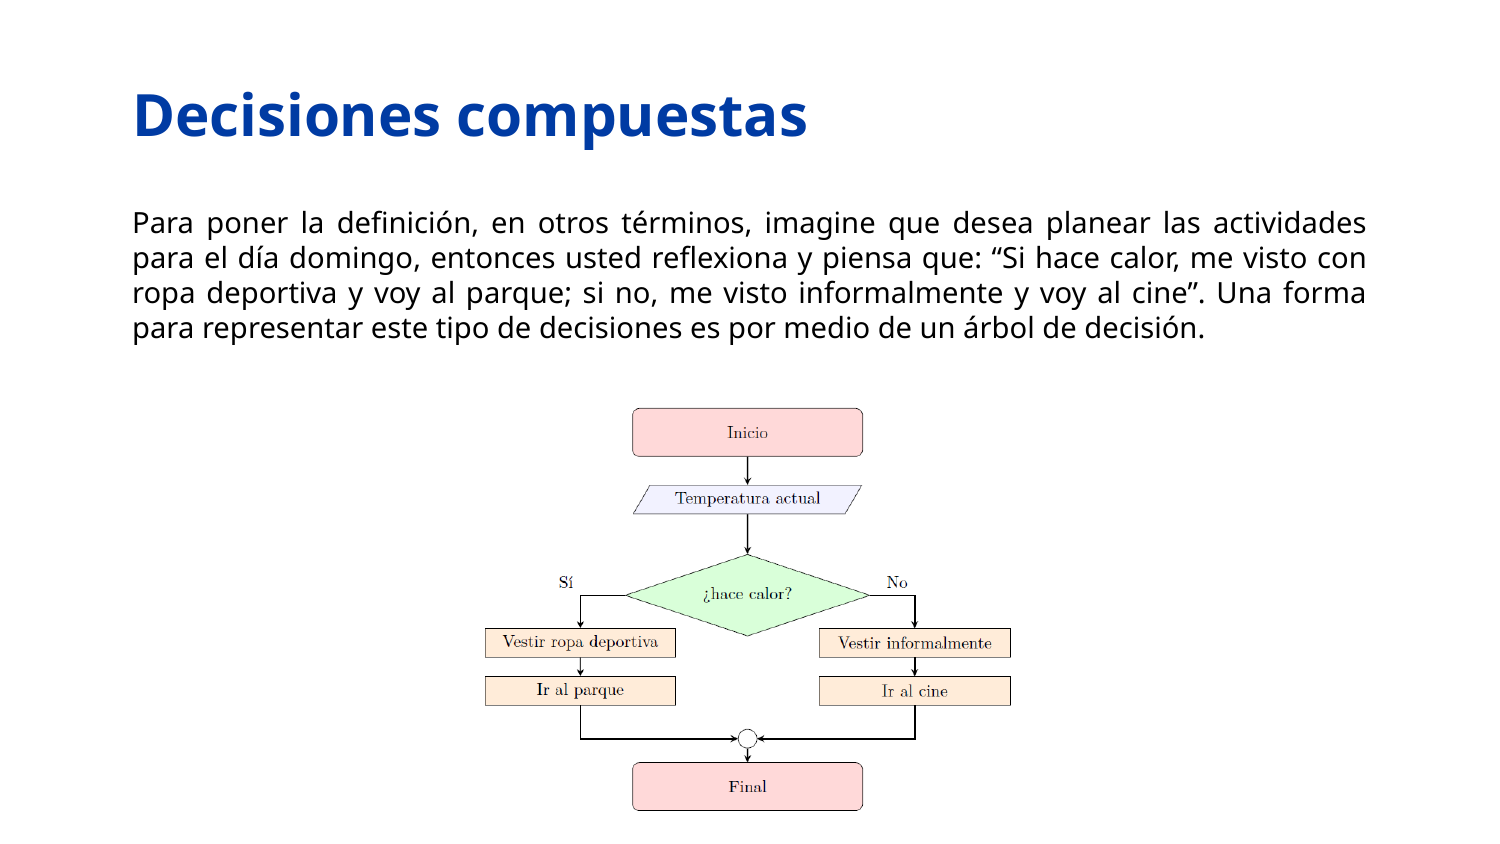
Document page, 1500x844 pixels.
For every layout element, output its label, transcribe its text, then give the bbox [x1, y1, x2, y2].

list Para poner la definición, en otros términos, imagine que desea planear las actividades para el día domingo, entonces usted reflexiona y piensa que: “Si hace calor, me visto con ropa deportiva y voy al parque; si no, me visto informalmente y voy al cine”. Una forma para representar este tipo de decisiones es por medio de un árbol de decisión. [116, 189, 1383, 750]
title Decisiones compuestas [116, 63, 1383, 157]
picture [467, 402, 1032, 812]
